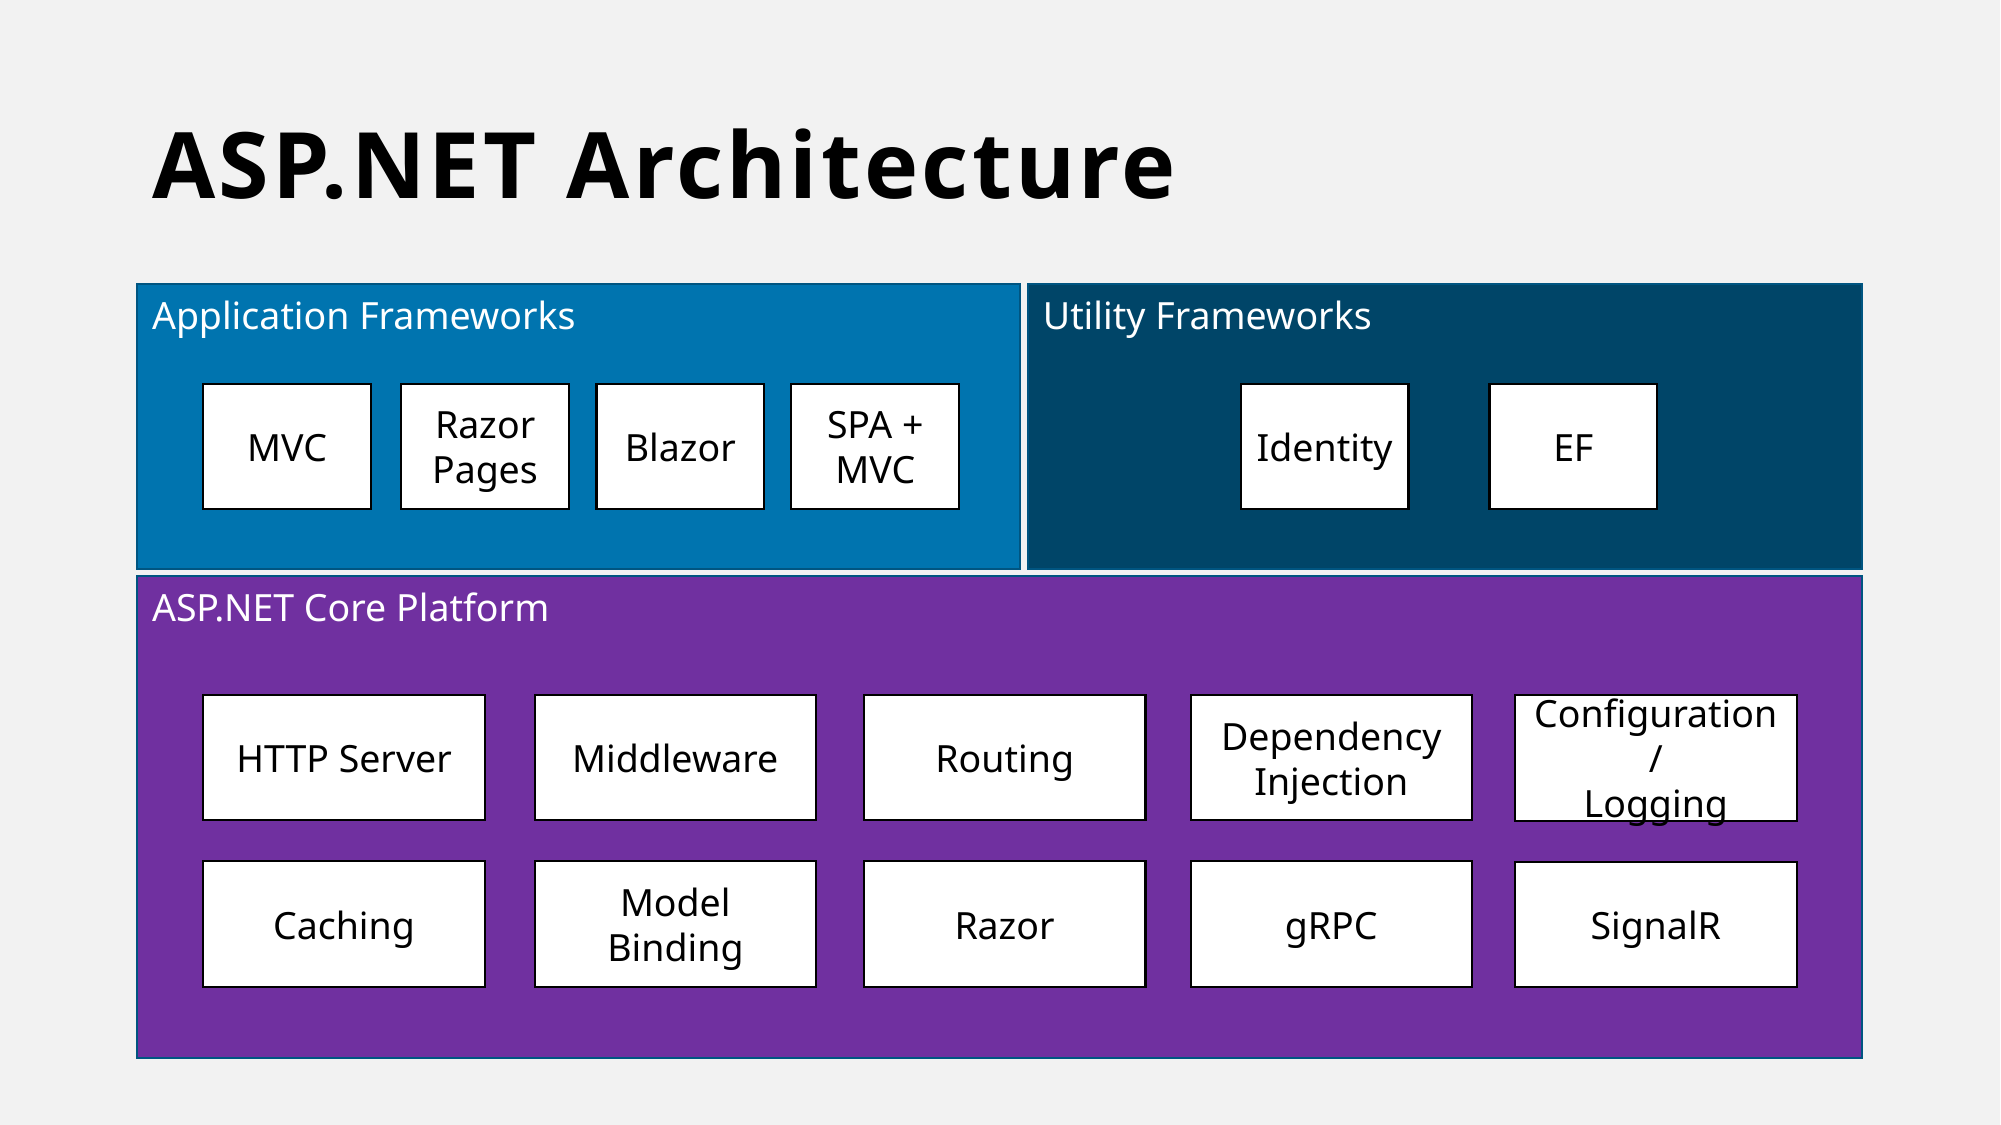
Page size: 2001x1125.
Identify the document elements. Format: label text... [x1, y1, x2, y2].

text_box Routing [863, 694, 1147, 821]
text_box Application Frameworks [136, 283, 1021, 570]
text_box Razor Pages [400, 383, 570, 510]
text_box ASP.NET Core Platform [136, 575, 1863, 1059]
title ASP.NET Architecture [137, 59, 1863, 278]
text_box Dependency Injection [1190, 694, 1473, 821]
text_box Identity [1240, 383, 1410, 510]
text_box Blazor [595, 383, 765, 510]
text_box Middleware [534, 694, 817, 821]
text_box Utility Frameworks [1027, 283, 1863, 570]
text_box SignalR [1514, 861, 1798, 988]
text_box Caching [202, 860, 486, 988]
text_box EF [1488, 383, 1658, 510]
text_box Razor [863, 860, 1147, 988]
text_box MVC [202, 383, 372, 510]
text_box HTTP Server [202, 694, 486, 821]
text_box Configuration/ Logging [1514, 694, 1798, 822]
text_box gRPC [1190, 860, 1473, 988]
text_box SPA + MVC [790, 383, 960, 510]
text_box Model Binding [534, 860, 817, 988]
